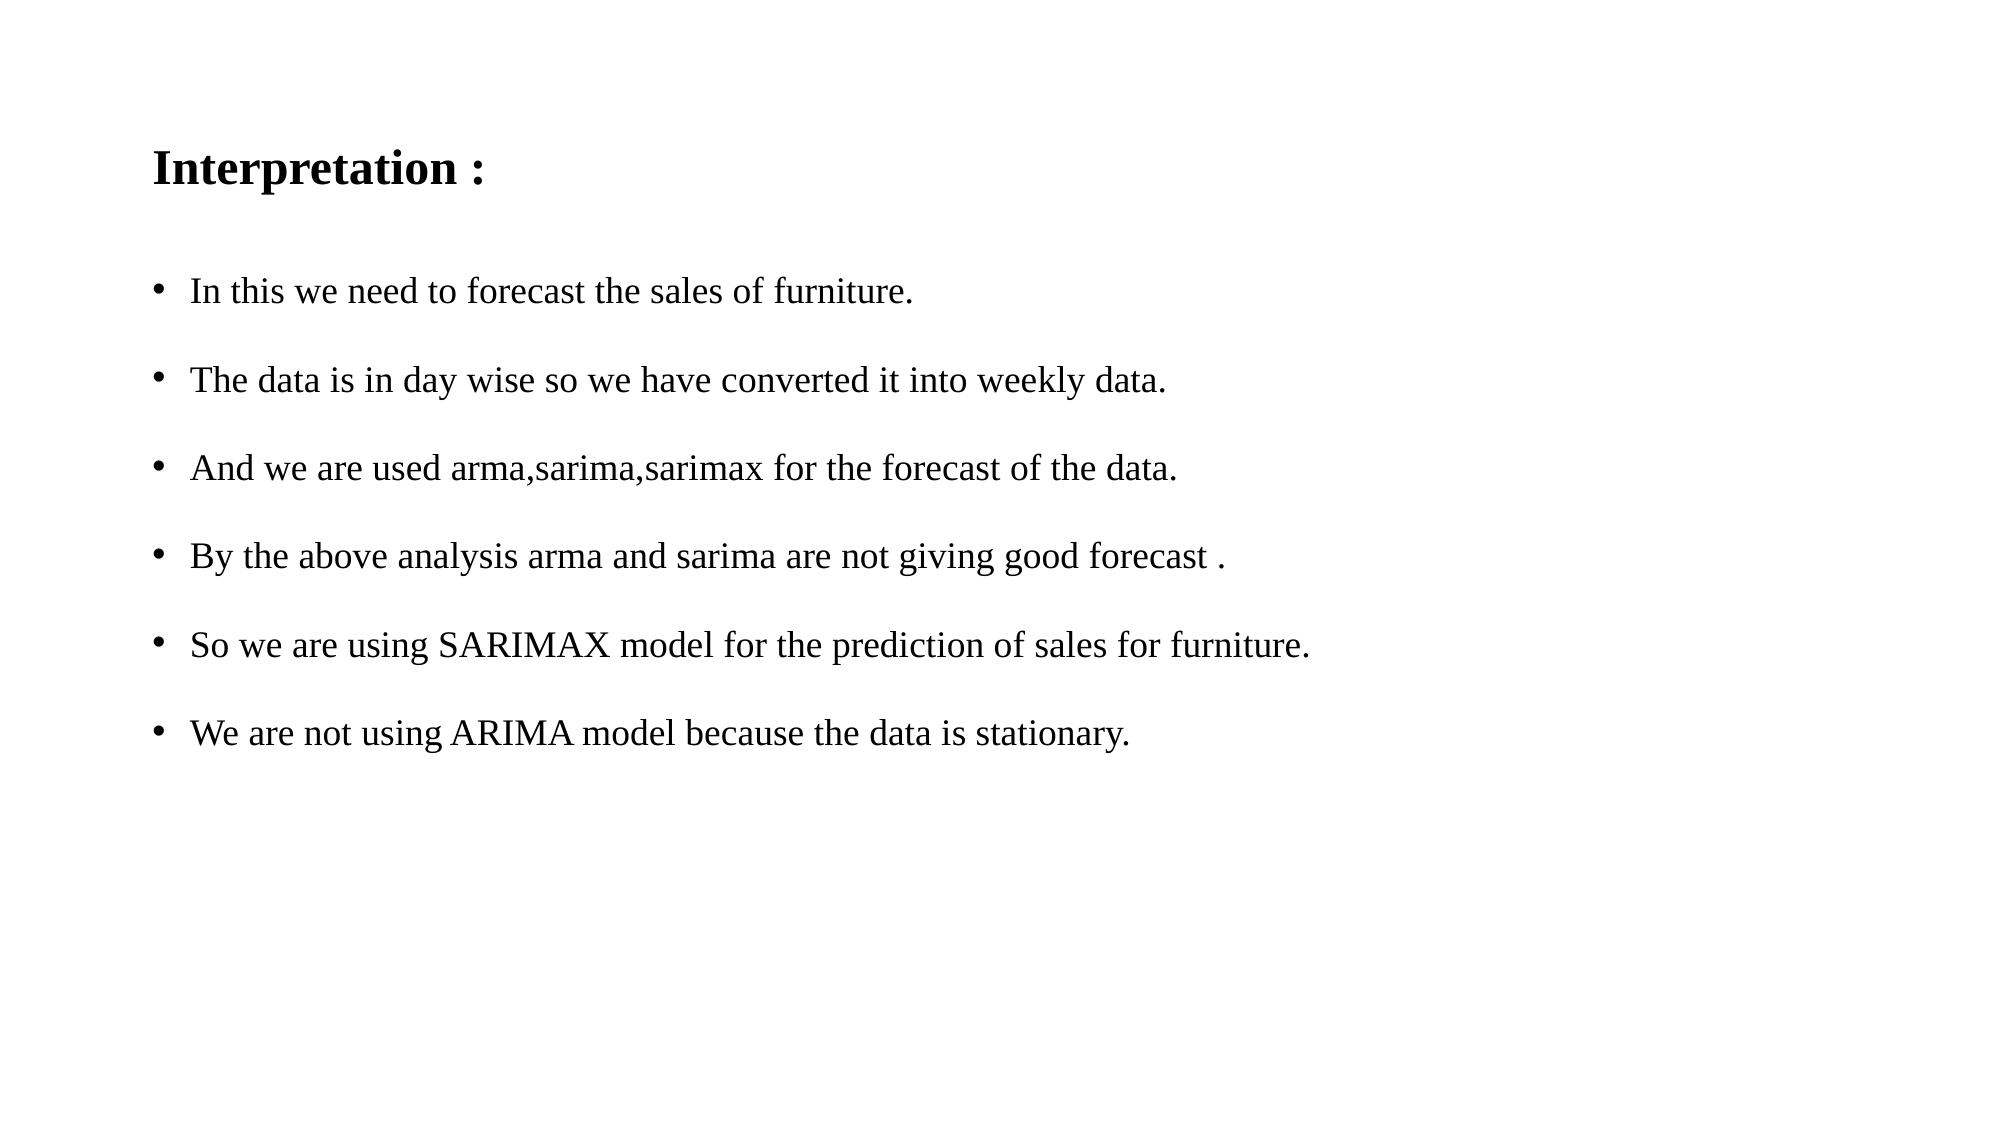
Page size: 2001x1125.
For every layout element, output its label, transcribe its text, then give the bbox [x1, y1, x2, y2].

list In this we need to forecast the sales of furniture. The data is in day wise so we have converted it into weekly data. And we are used arma,sarima,sarimax for the forecast of the data. By the above analysis arma and sarima are not giving good forecast . So we are using SARIMAX model for the prediction of sales for furniture. We are not using ARIMA model because the data is stationary. [137, 236, 1863, 950]
title Interpretation : [137, 59, 1863, 236]
